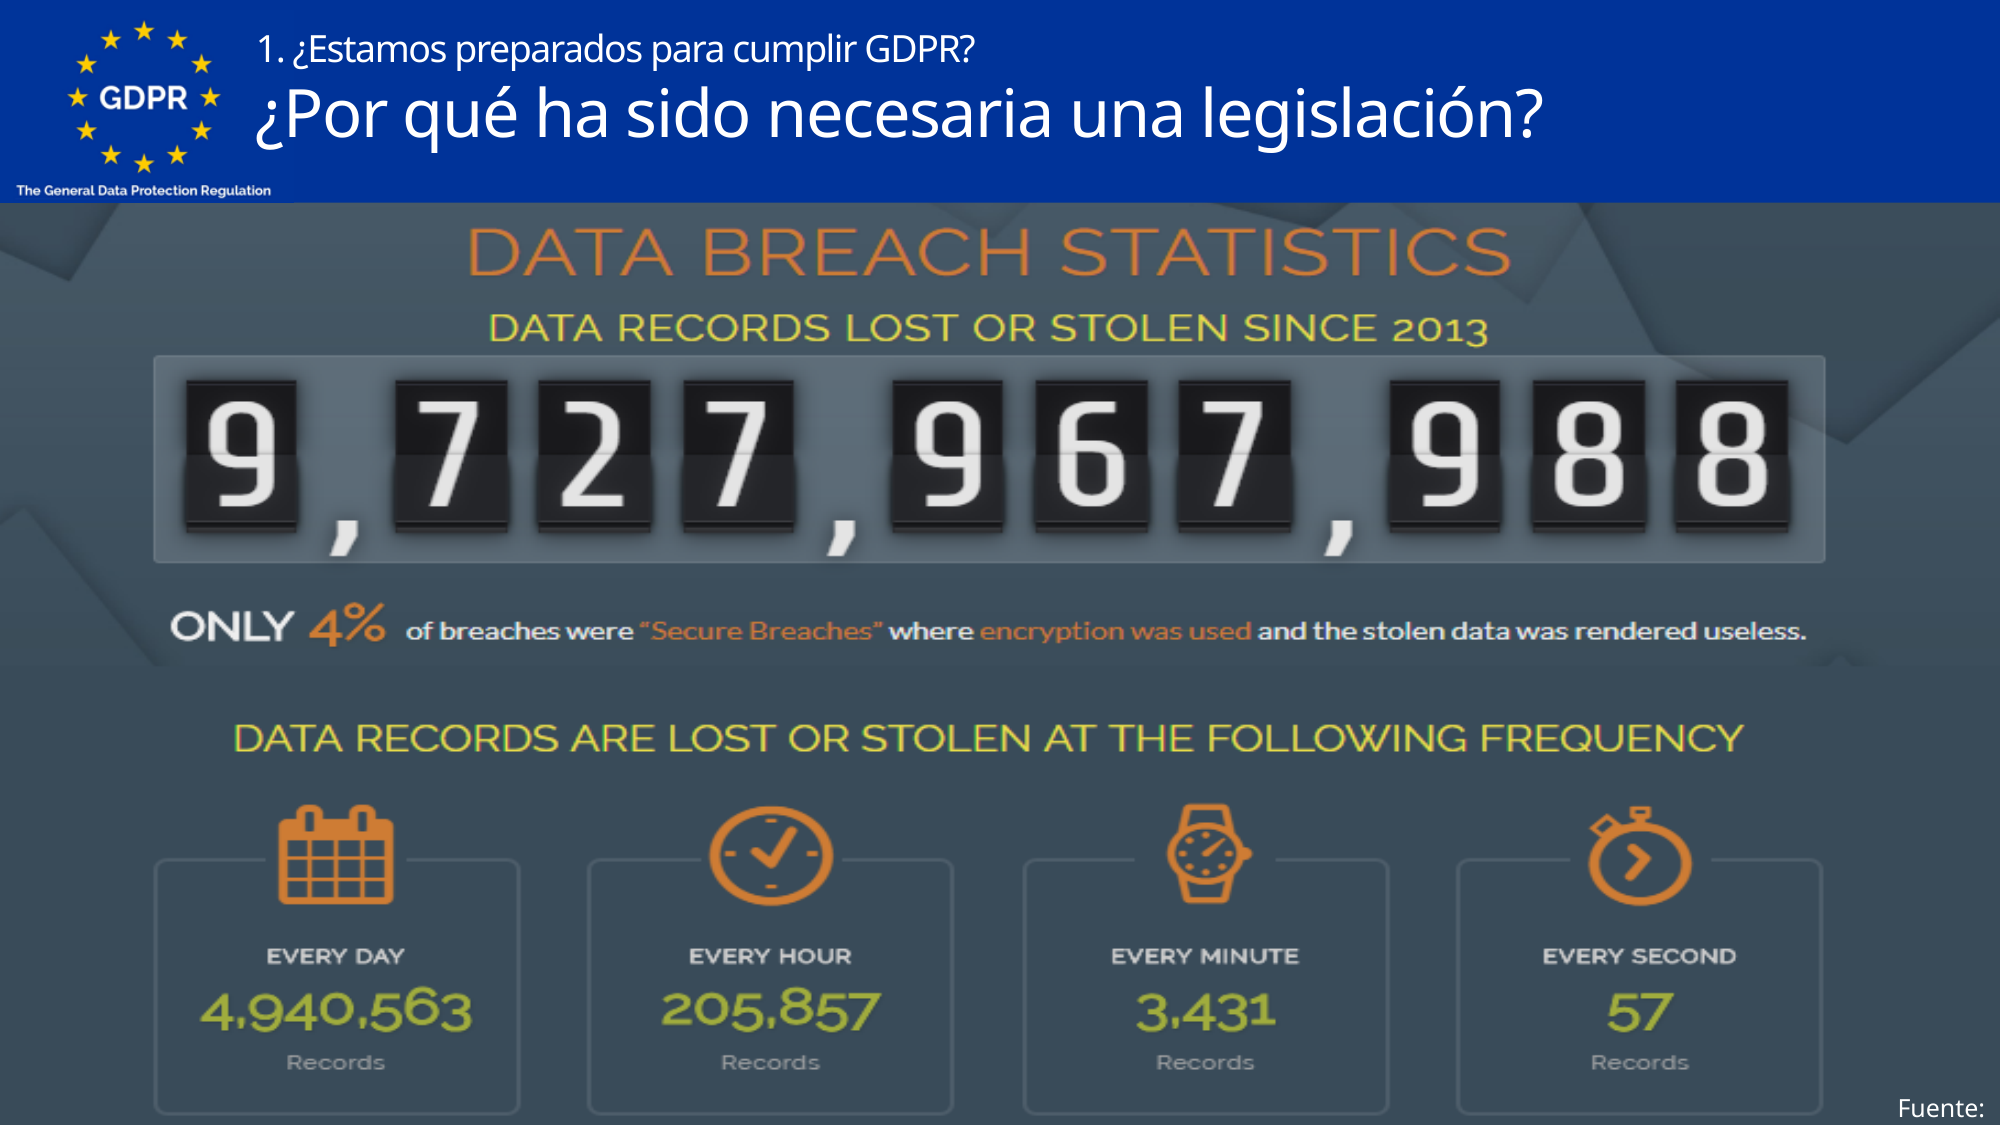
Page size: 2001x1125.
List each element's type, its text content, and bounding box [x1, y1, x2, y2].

text_box 1. ¿Estamos preparados para cumplir GDPR? ¿Por qué ha sido necesaria una legislación? [294, 25, 1545, 151]
text_box [0, 0, 2000, 201]
picture [0, 10, 2000, 1125]
